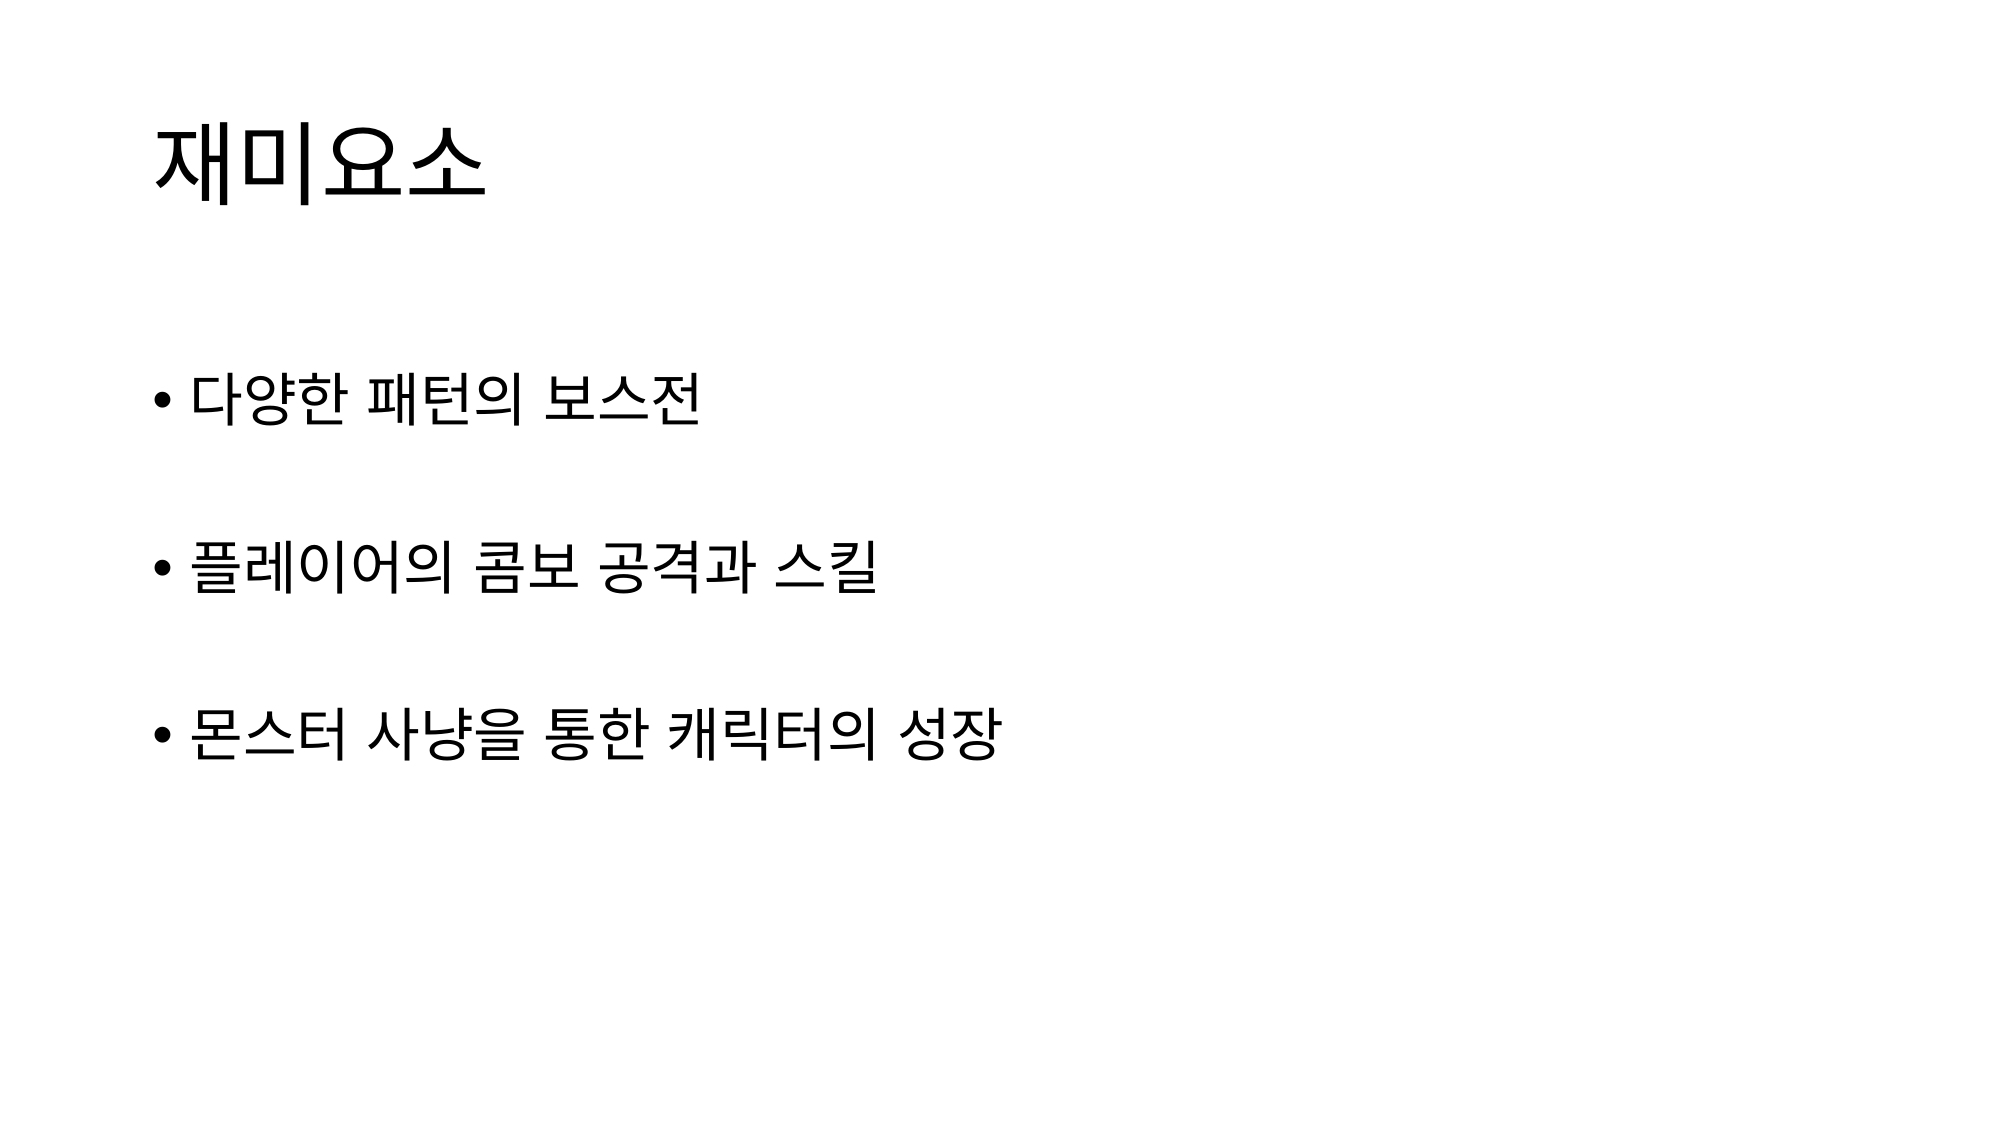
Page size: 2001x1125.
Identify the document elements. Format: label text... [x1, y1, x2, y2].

list 다양한 패턴의 보스전 플레이어의 콤보 공격과 스킬 몬스터 사냥을 통한 캐릭터의 성장 [137, 363, 1863, 1078]
title 재미요소 [137, 59, 1863, 278]
